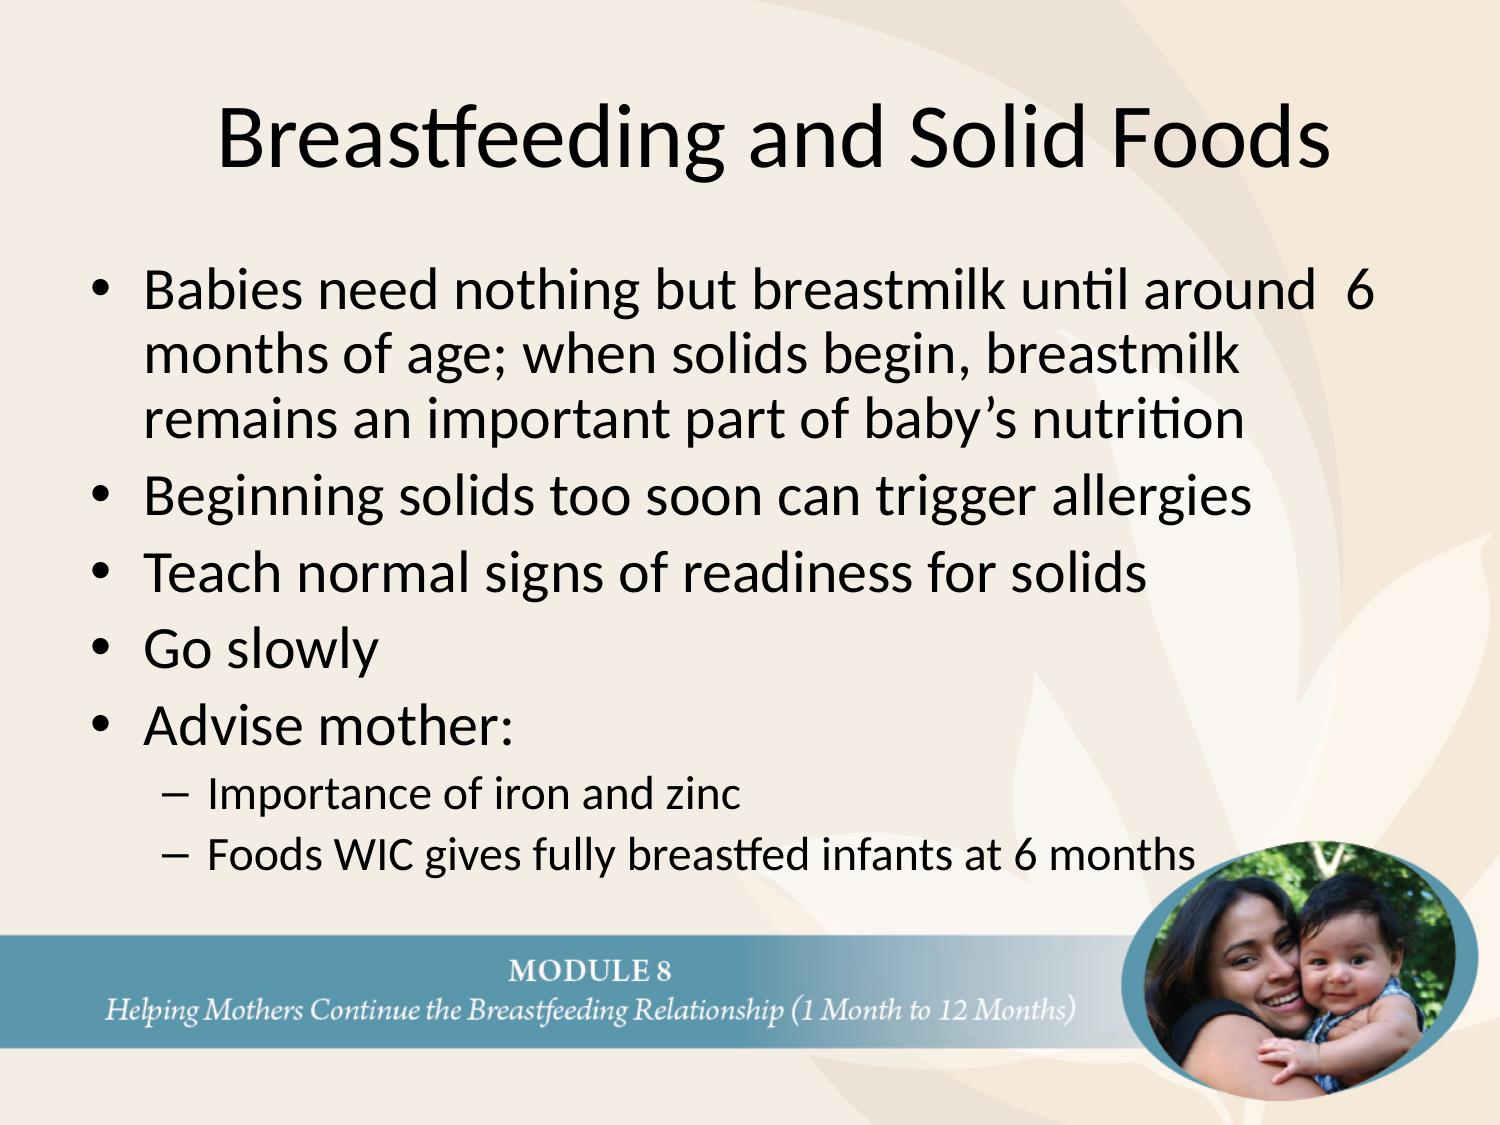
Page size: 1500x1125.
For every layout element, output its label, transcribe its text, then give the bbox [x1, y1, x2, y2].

picture [0, 0, 1500, 1125]
list Babies need nothing but breastmilk until around 6 months of age; when solids begin, breastmilk remains an important part of baby’s nutrition Beginning solids too soon can trigger allergies Teach normal signs of readiness for solids Go slowly Advise mother: Importance of iron and zinc Foods WIC gives fully breastfed infants at 6 months [75, 249, 1425, 893]
title Breastfeeding and Solid Foods [99, 37, 1450, 225]
